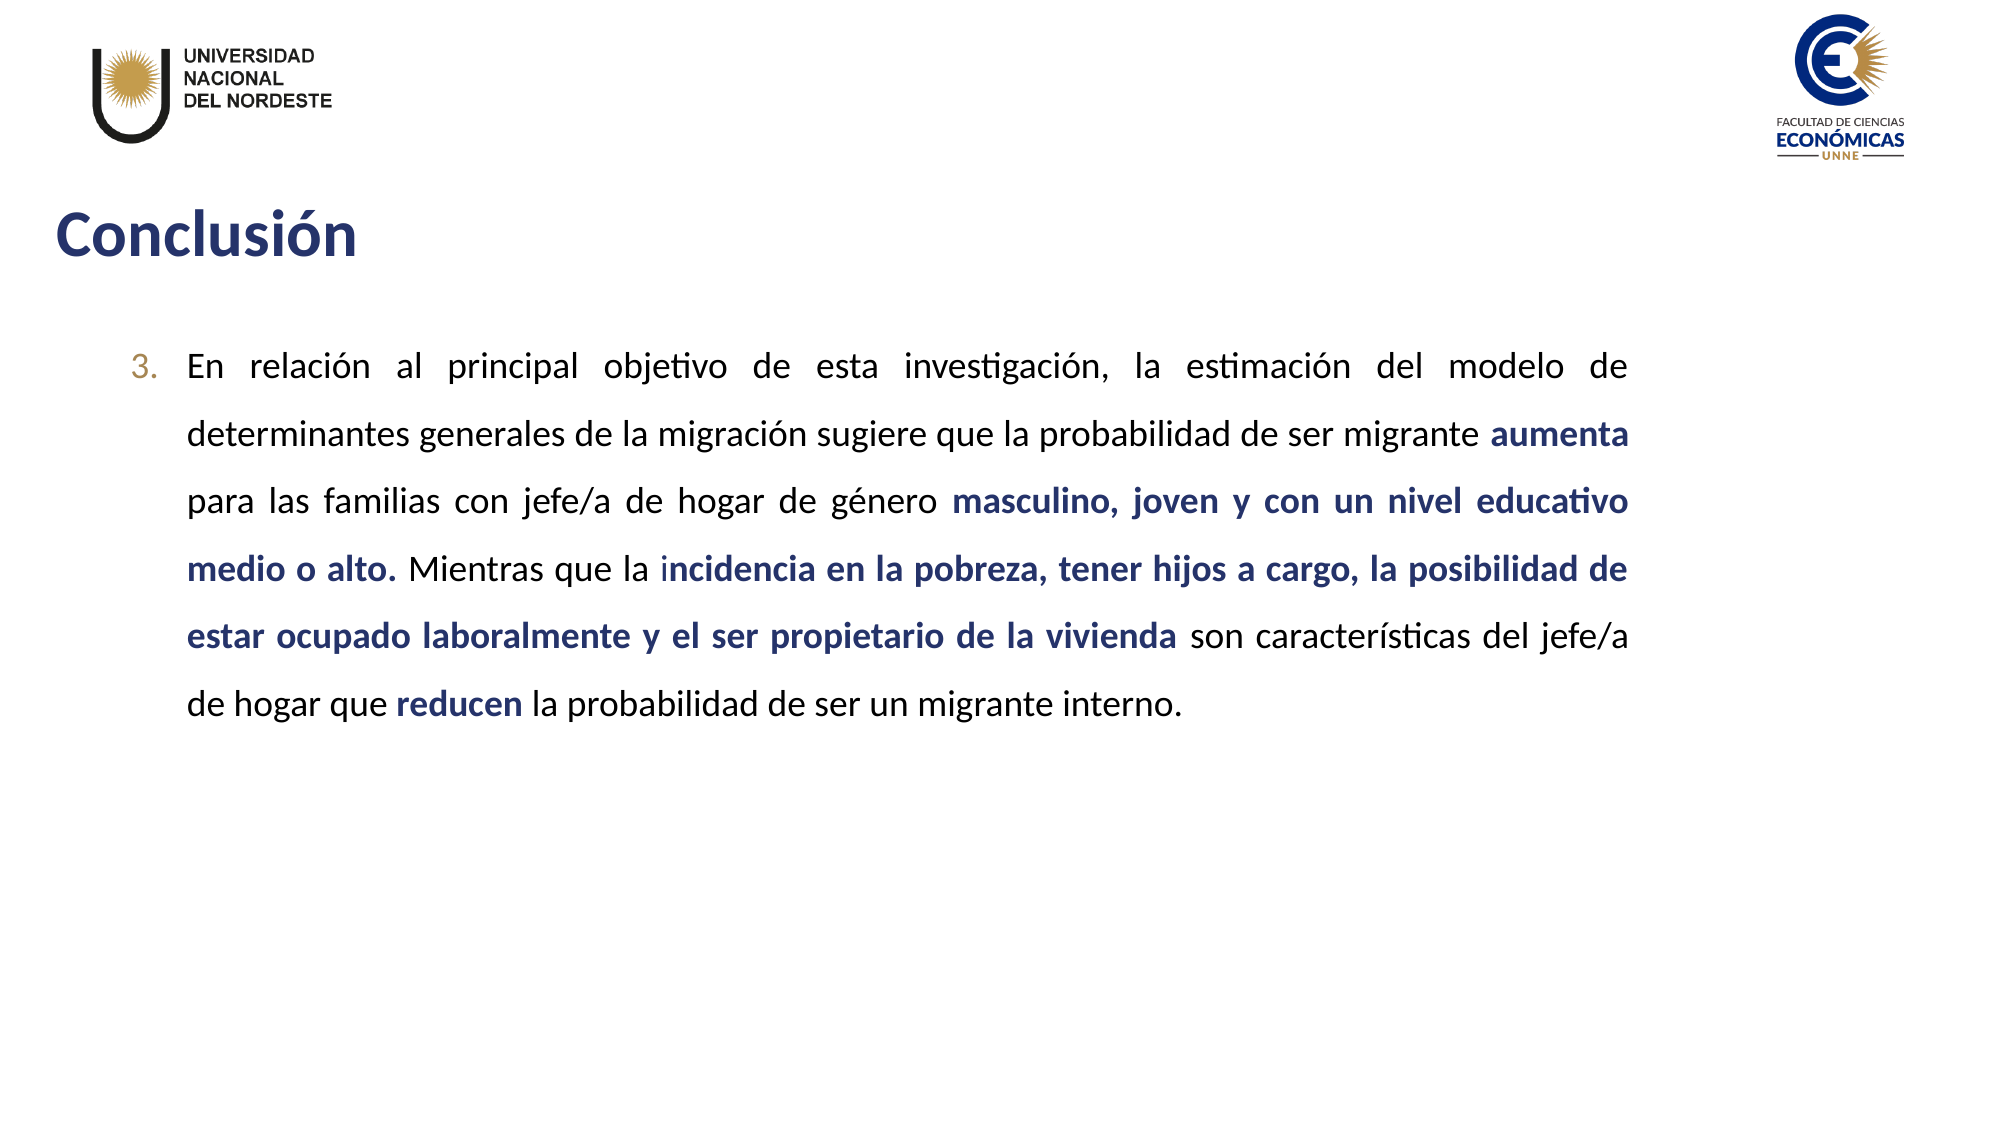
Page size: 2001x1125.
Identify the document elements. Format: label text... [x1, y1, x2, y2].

text_box Conclusión [0, 182, 415, 278]
picture [79, 32, 436, 153]
text_box En relación al principal objetivo de esta investigación, la estimación del modelo de determinantes generales de la migración sugiere que la probabilidad de ser migrante aumenta para las familias con jefe/a de hogar de género masculino, joven y con un nivel educativo medio o alto. Mientras que la incidencia en la pobreza, tener hijos a cargo, la posibilidad de estar ocupado laboralmente y el ser propietario de la vivienda son características del jefe/a de hogar que reducen la probabilidad de ser un migrante interno. [115, 311, 1645, 867]
picture [1745, 0, 1936, 183]
